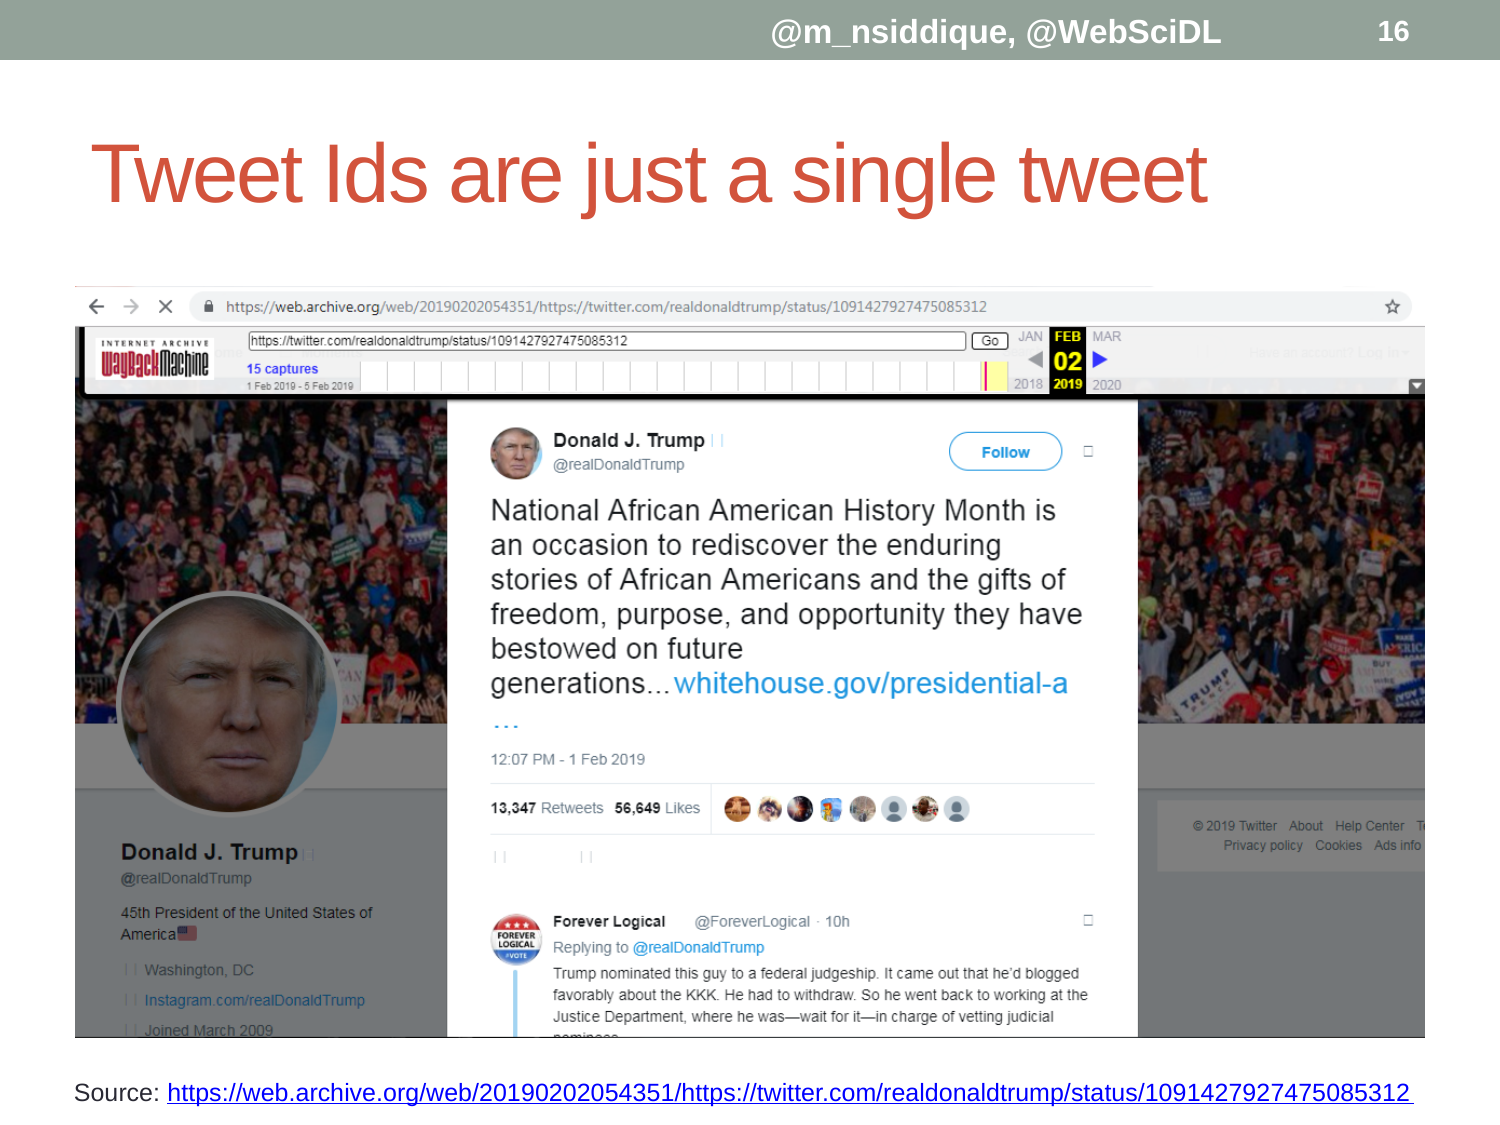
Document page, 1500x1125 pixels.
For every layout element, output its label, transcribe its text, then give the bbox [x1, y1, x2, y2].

footer @m_nsiddique, @WebSciDL [562, 3, 1238, 57]
slide_number 16 [1250, 3, 1425, 57]
text_box Source: https://web.archive.org/web/20190202054351/https://twitter.com/realdonaldtrump/status/1091427927475085312 [12, 1069, 1475, 1125]
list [74, 286, 1426, 1039]
title Tweet Ids are just a single tweet [75, 87, 1425, 250]
